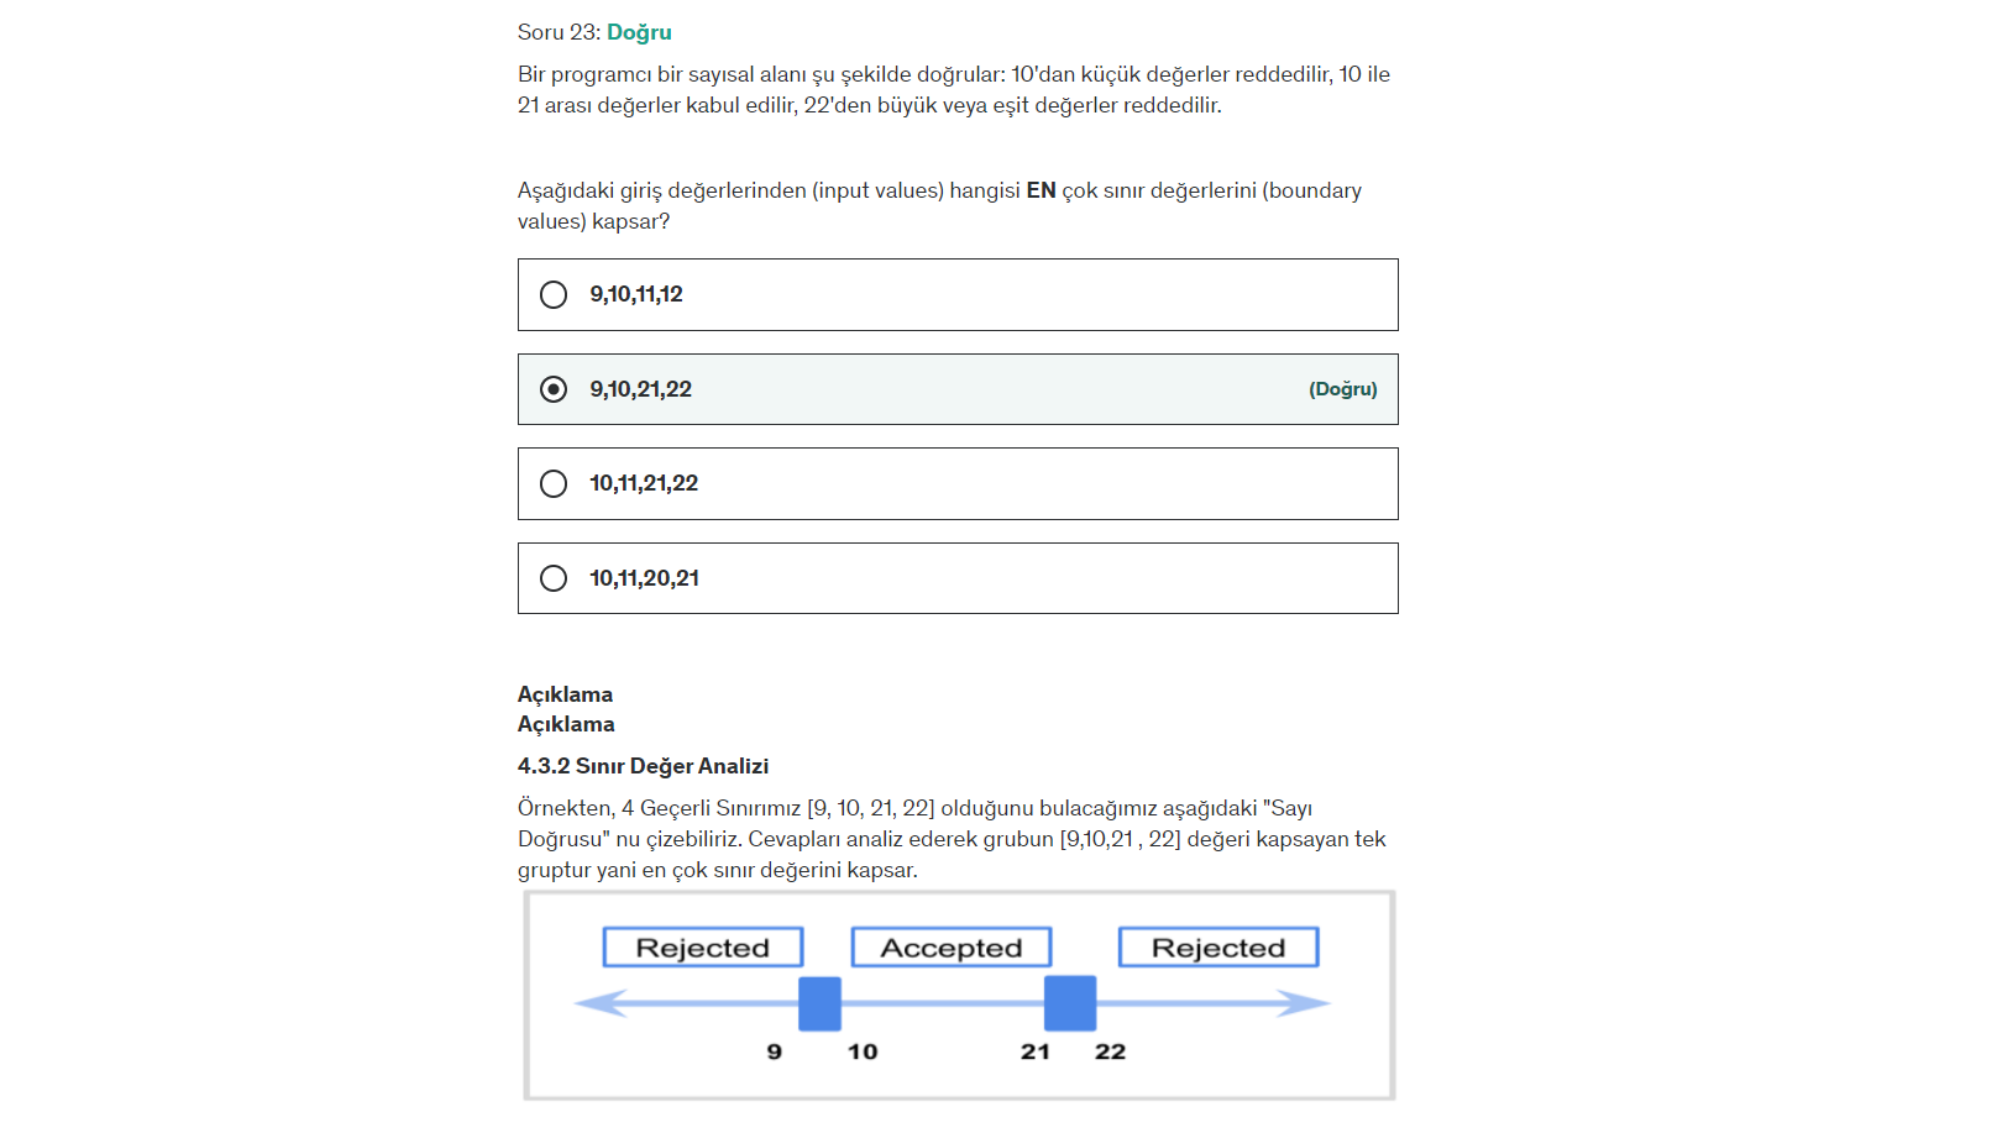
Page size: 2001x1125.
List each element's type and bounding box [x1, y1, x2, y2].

list [502, 15, 1425, 1122]
